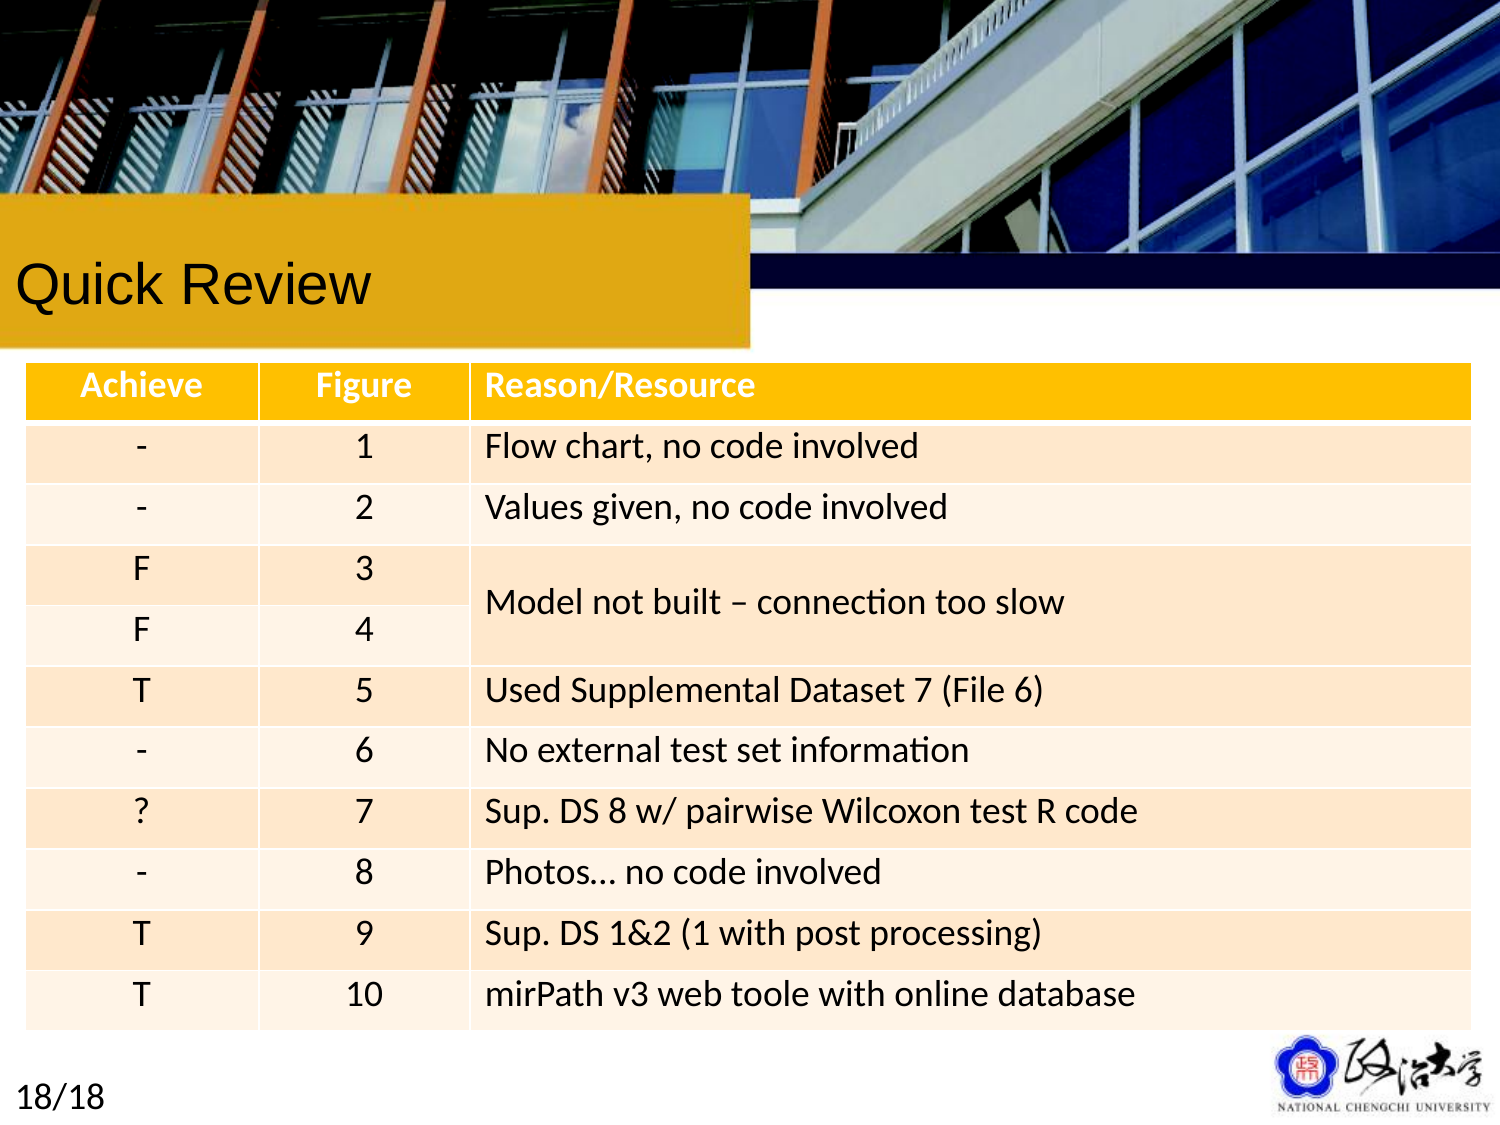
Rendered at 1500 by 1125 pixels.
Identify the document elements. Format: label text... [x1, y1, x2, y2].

text_box 18/18 [0, 1064, 155, 1125]
table_cell - [26, 850, 258, 909]
table_cell 1 [260, 426, 469, 483]
table_cell F [26, 546, 258, 605]
table_cell ? [26, 789, 258, 848]
table_header Reason/Resource [471, 363, 1471, 420]
table_cell 9 [260, 911, 469, 970]
table_cell T [26, 667, 258, 726]
title Quick Review [0, 190, 805, 381]
table_cell 2 [260, 485, 469, 544]
table_cell Photos… no code involved [471, 850, 1471, 909]
table_cell Sup. DS 1&2 (1 with post processing) [471, 911, 1471, 970]
table_cell Flow chart, no code involved [471, 426, 1471, 483]
table_cell - [26, 485, 258, 544]
table_header Figure [260, 363, 469, 420]
table_cell Sup. DS 8 w/ pairwise Wilcoxon test R code [471, 789, 1471, 848]
table_cell mirPath v3 web toole with online database [471, 971, 1471, 1030]
table_cell 6 [260, 728, 469, 787]
table_cell No external test set information [471, 728, 1471, 787]
table_cell 3 [260, 546, 469, 605]
table_header Achieve [26, 363, 258, 420]
table_cell Values given, no code involved [471, 485, 1471, 544]
table_cell 8 [260, 850, 469, 909]
table_cell T [26, 911, 258, 970]
table_cell 4 [260, 606, 469, 665]
table_cell - [26, 426, 258, 483]
table_cell 5 [260, 667, 469, 726]
table_cell T [26, 971, 258, 1030]
table_cell 10 [260, 971, 469, 1030]
table_cell 7 [260, 789, 469, 848]
table_cell Used Supplemental Dataset 7 (File 6) [471, 667, 1471, 726]
picture [0, 0, 1500, 1125]
table_cell Model not built – connection too slow [471, 546, 1471, 665]
table_cell F [26, 606, 258, 665]
table_cell - [26, 728, 258, 787]
